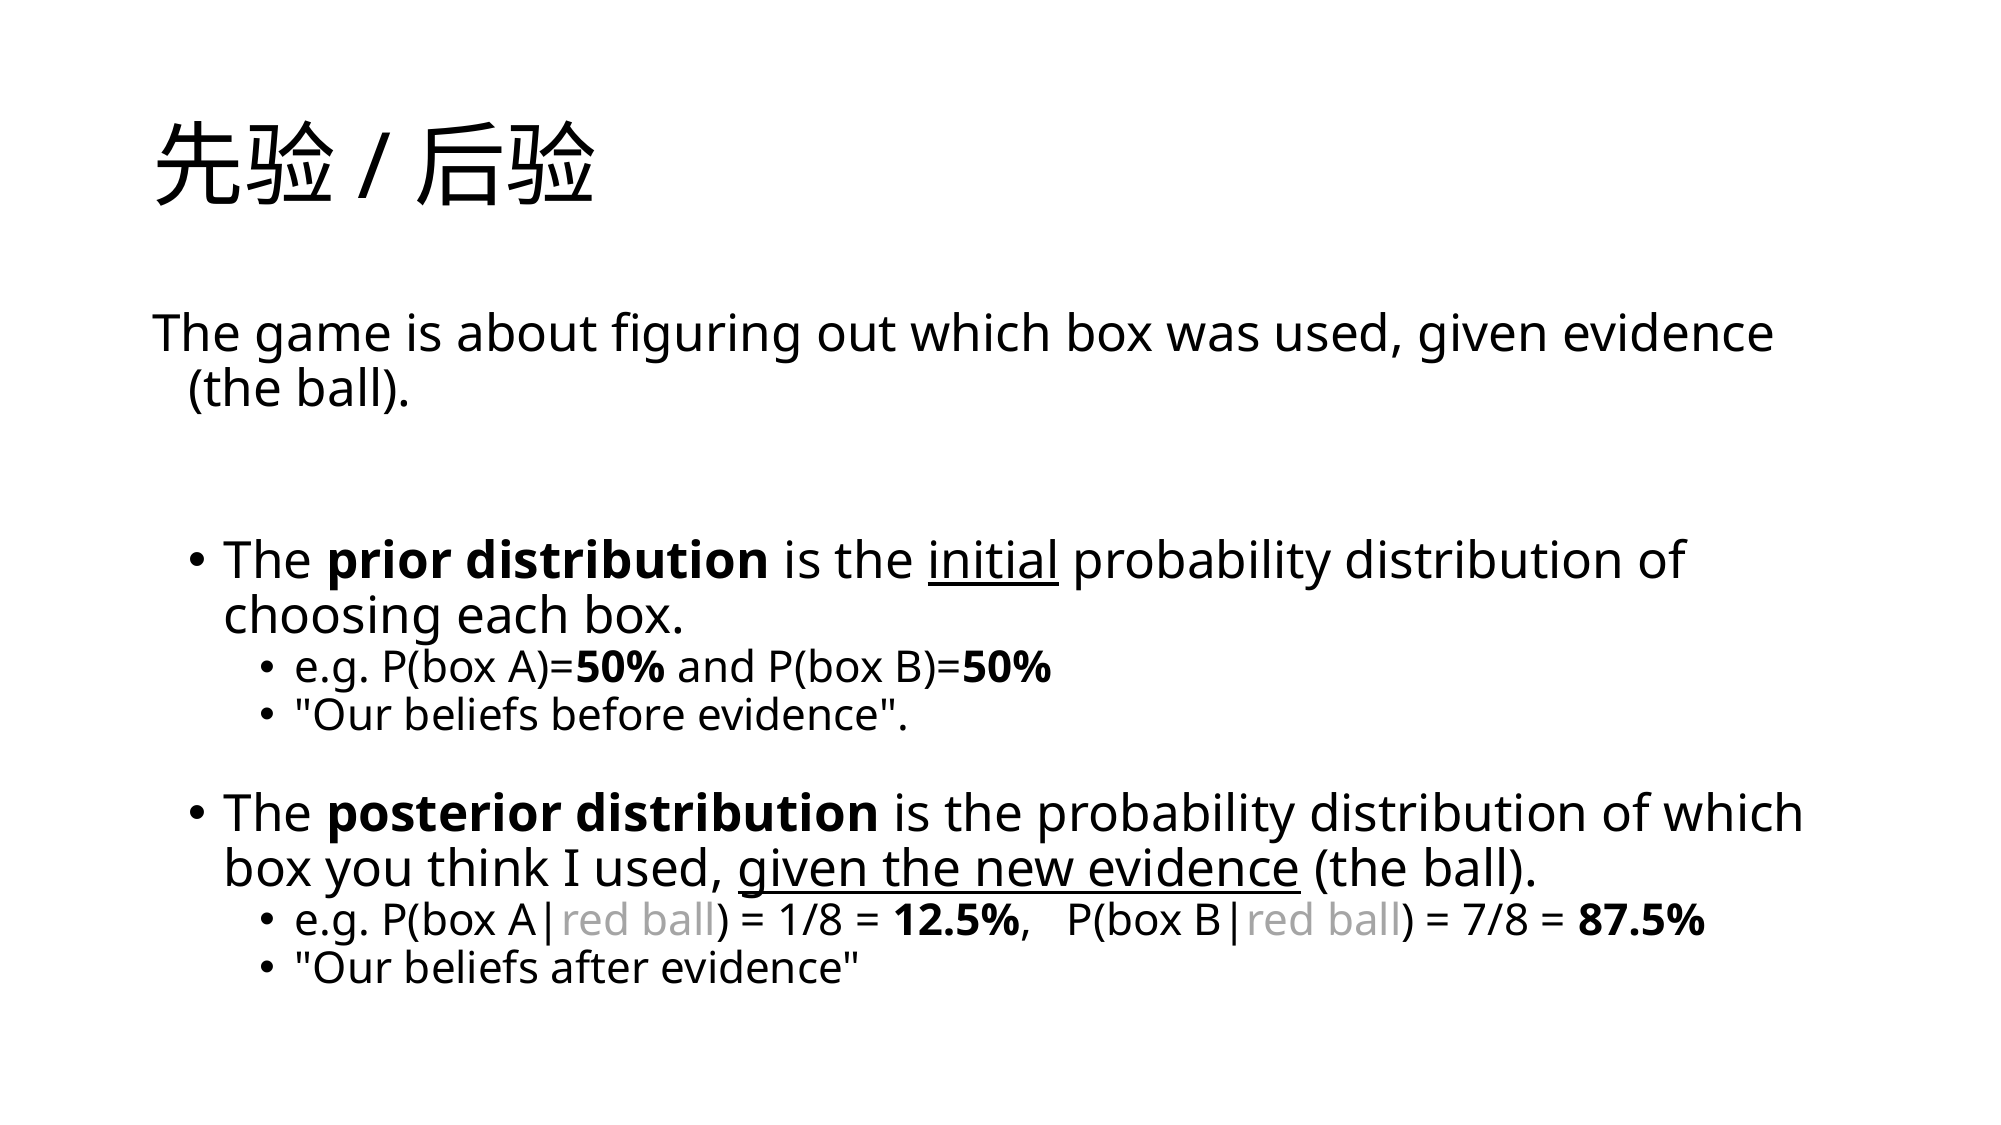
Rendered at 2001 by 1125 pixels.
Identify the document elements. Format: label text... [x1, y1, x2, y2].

list The game is about figuring out which box was used, given evidence (the ball). The prior distribution is the initial probability distribution of choosing each box. e.g. P(box A)=50% and P(box B)=50% "Our beliefs before evidence". The posterior distribution is the probability distribution of which box you think I used, given the new evidence (the ball). e.g. P(box A|red ball) = 1/8 = 12.5%, P(box B|red ball) = 7/8 = 87.5% "Our beliefs after evidence" [137, 299, 1863, 1014]
title 先验/后验 [137, 59, 1863, 278]
